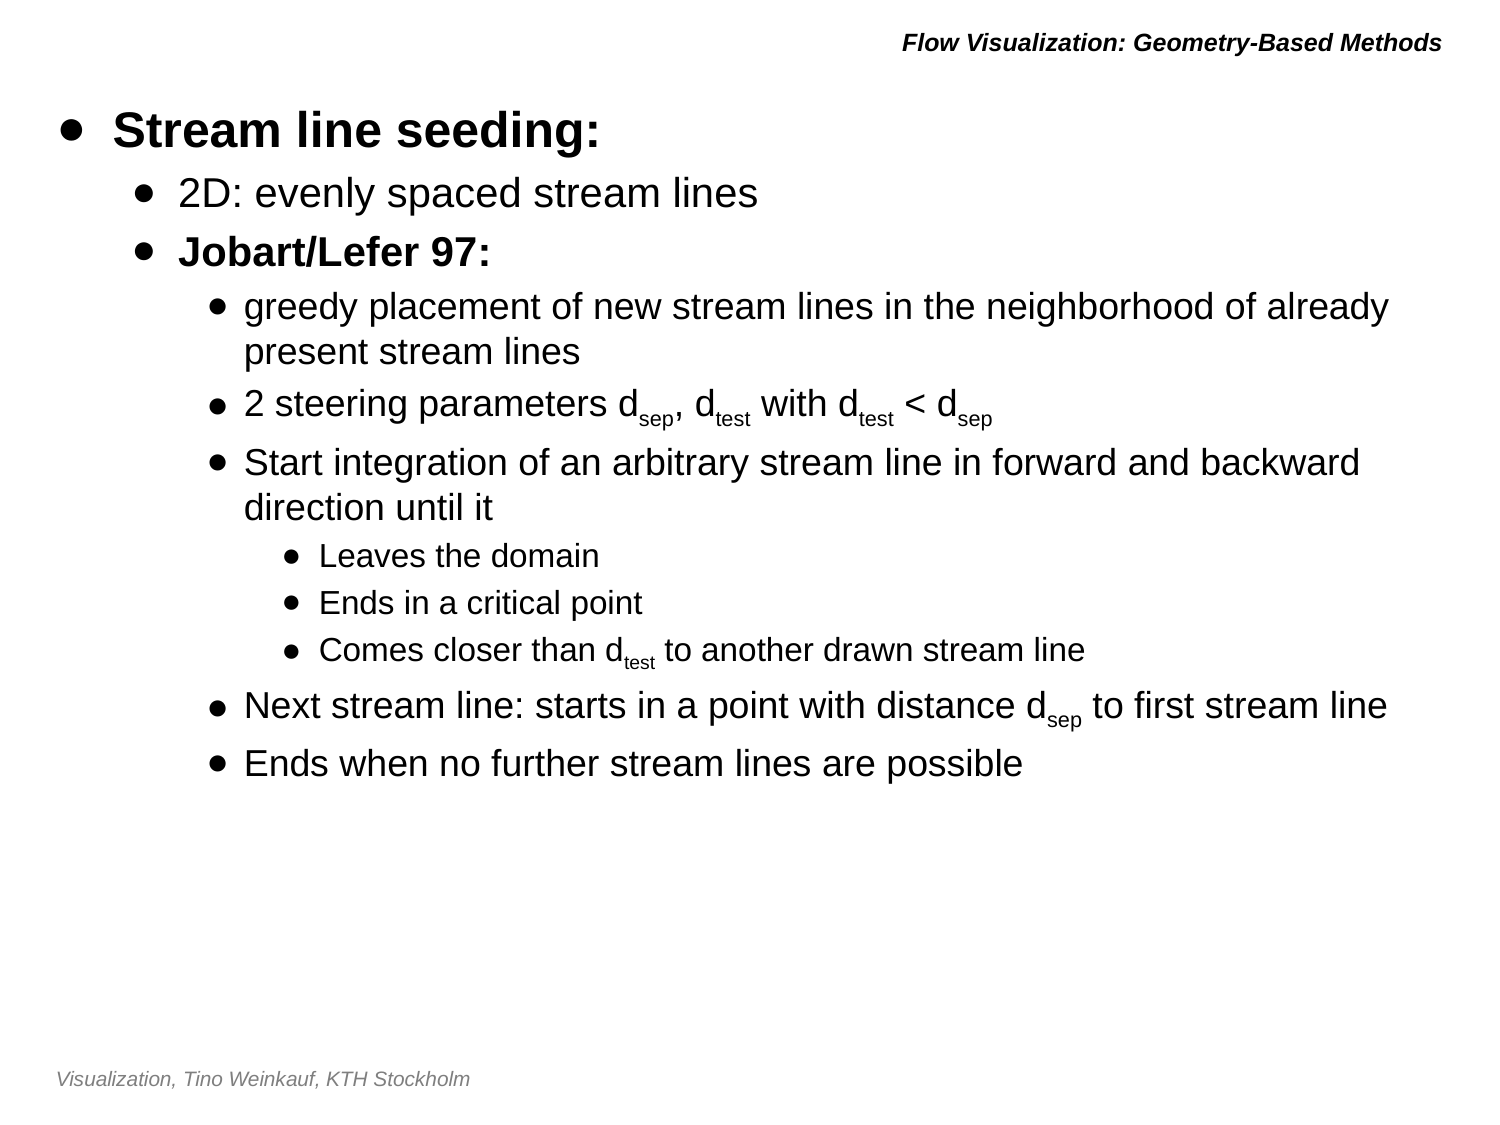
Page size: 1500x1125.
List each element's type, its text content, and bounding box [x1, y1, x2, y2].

list Stream line seeding: 2D: evenly spaced stream lines Jobart/Lefer 97: greedy placement of new stream lines in the neighborhood of already present stream lines 2 steering parameters dsep, dtest with dtest < dsep Start integration of an arbitrary stream line in forward and backward direction until it Leaves the domain Ends in a critical point Comes closer than dtest to another drawn stream line Next stream line: starts in a point with distance dsep to first stream line Ends when no further stream lines are possible [40, 89, 1460, 1036]
title Flow Visualization: Geometry-Based Methods [237, 18, 1460, 67]
